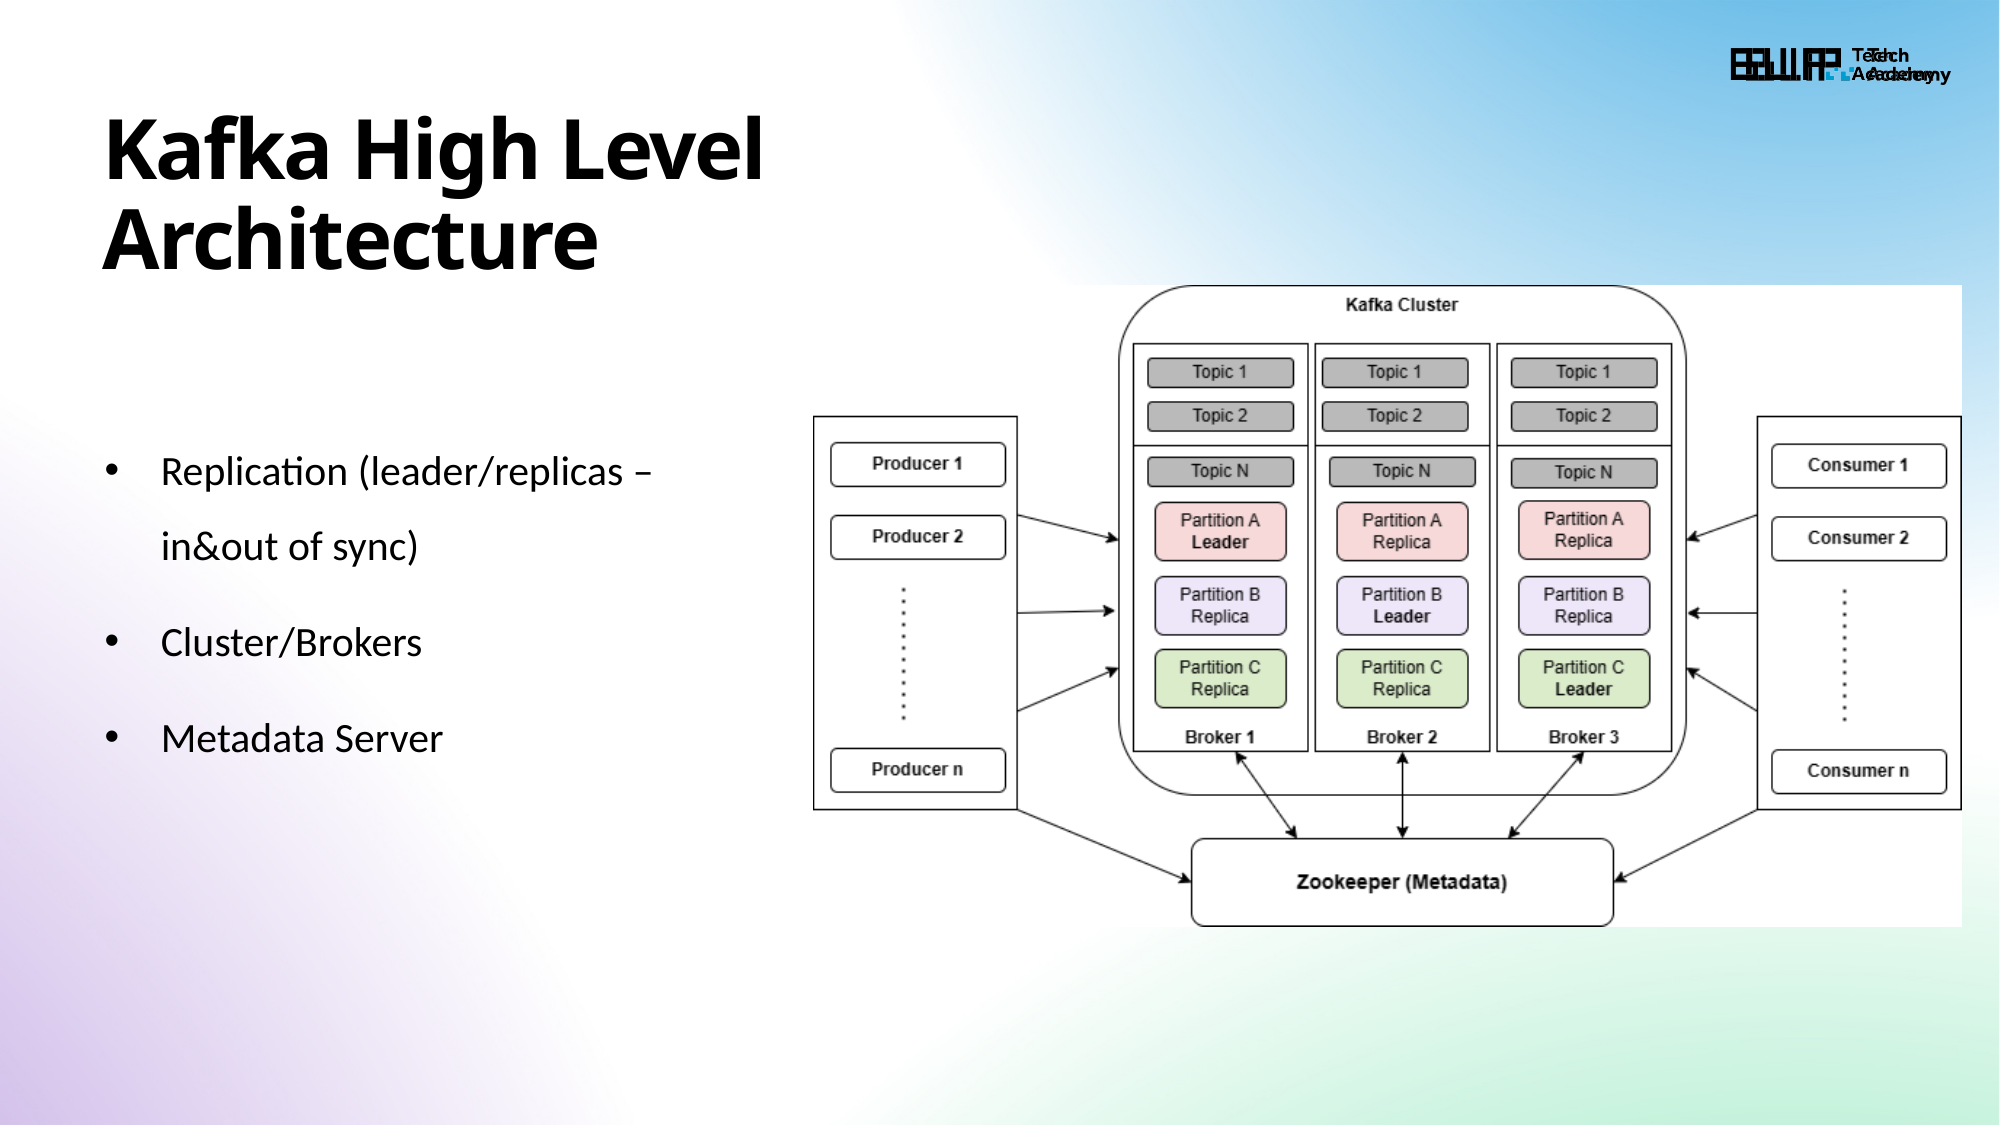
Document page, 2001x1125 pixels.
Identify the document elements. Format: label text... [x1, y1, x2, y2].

text_box Kafka High Level Architecture [87, 99, 1166, 319]
text_box Replication (leader/replicas – in&out of sync) Cluster/Brokers Metadata Server [89, 411, 728, 866]
picture [0, 0, 2000, 1125]
